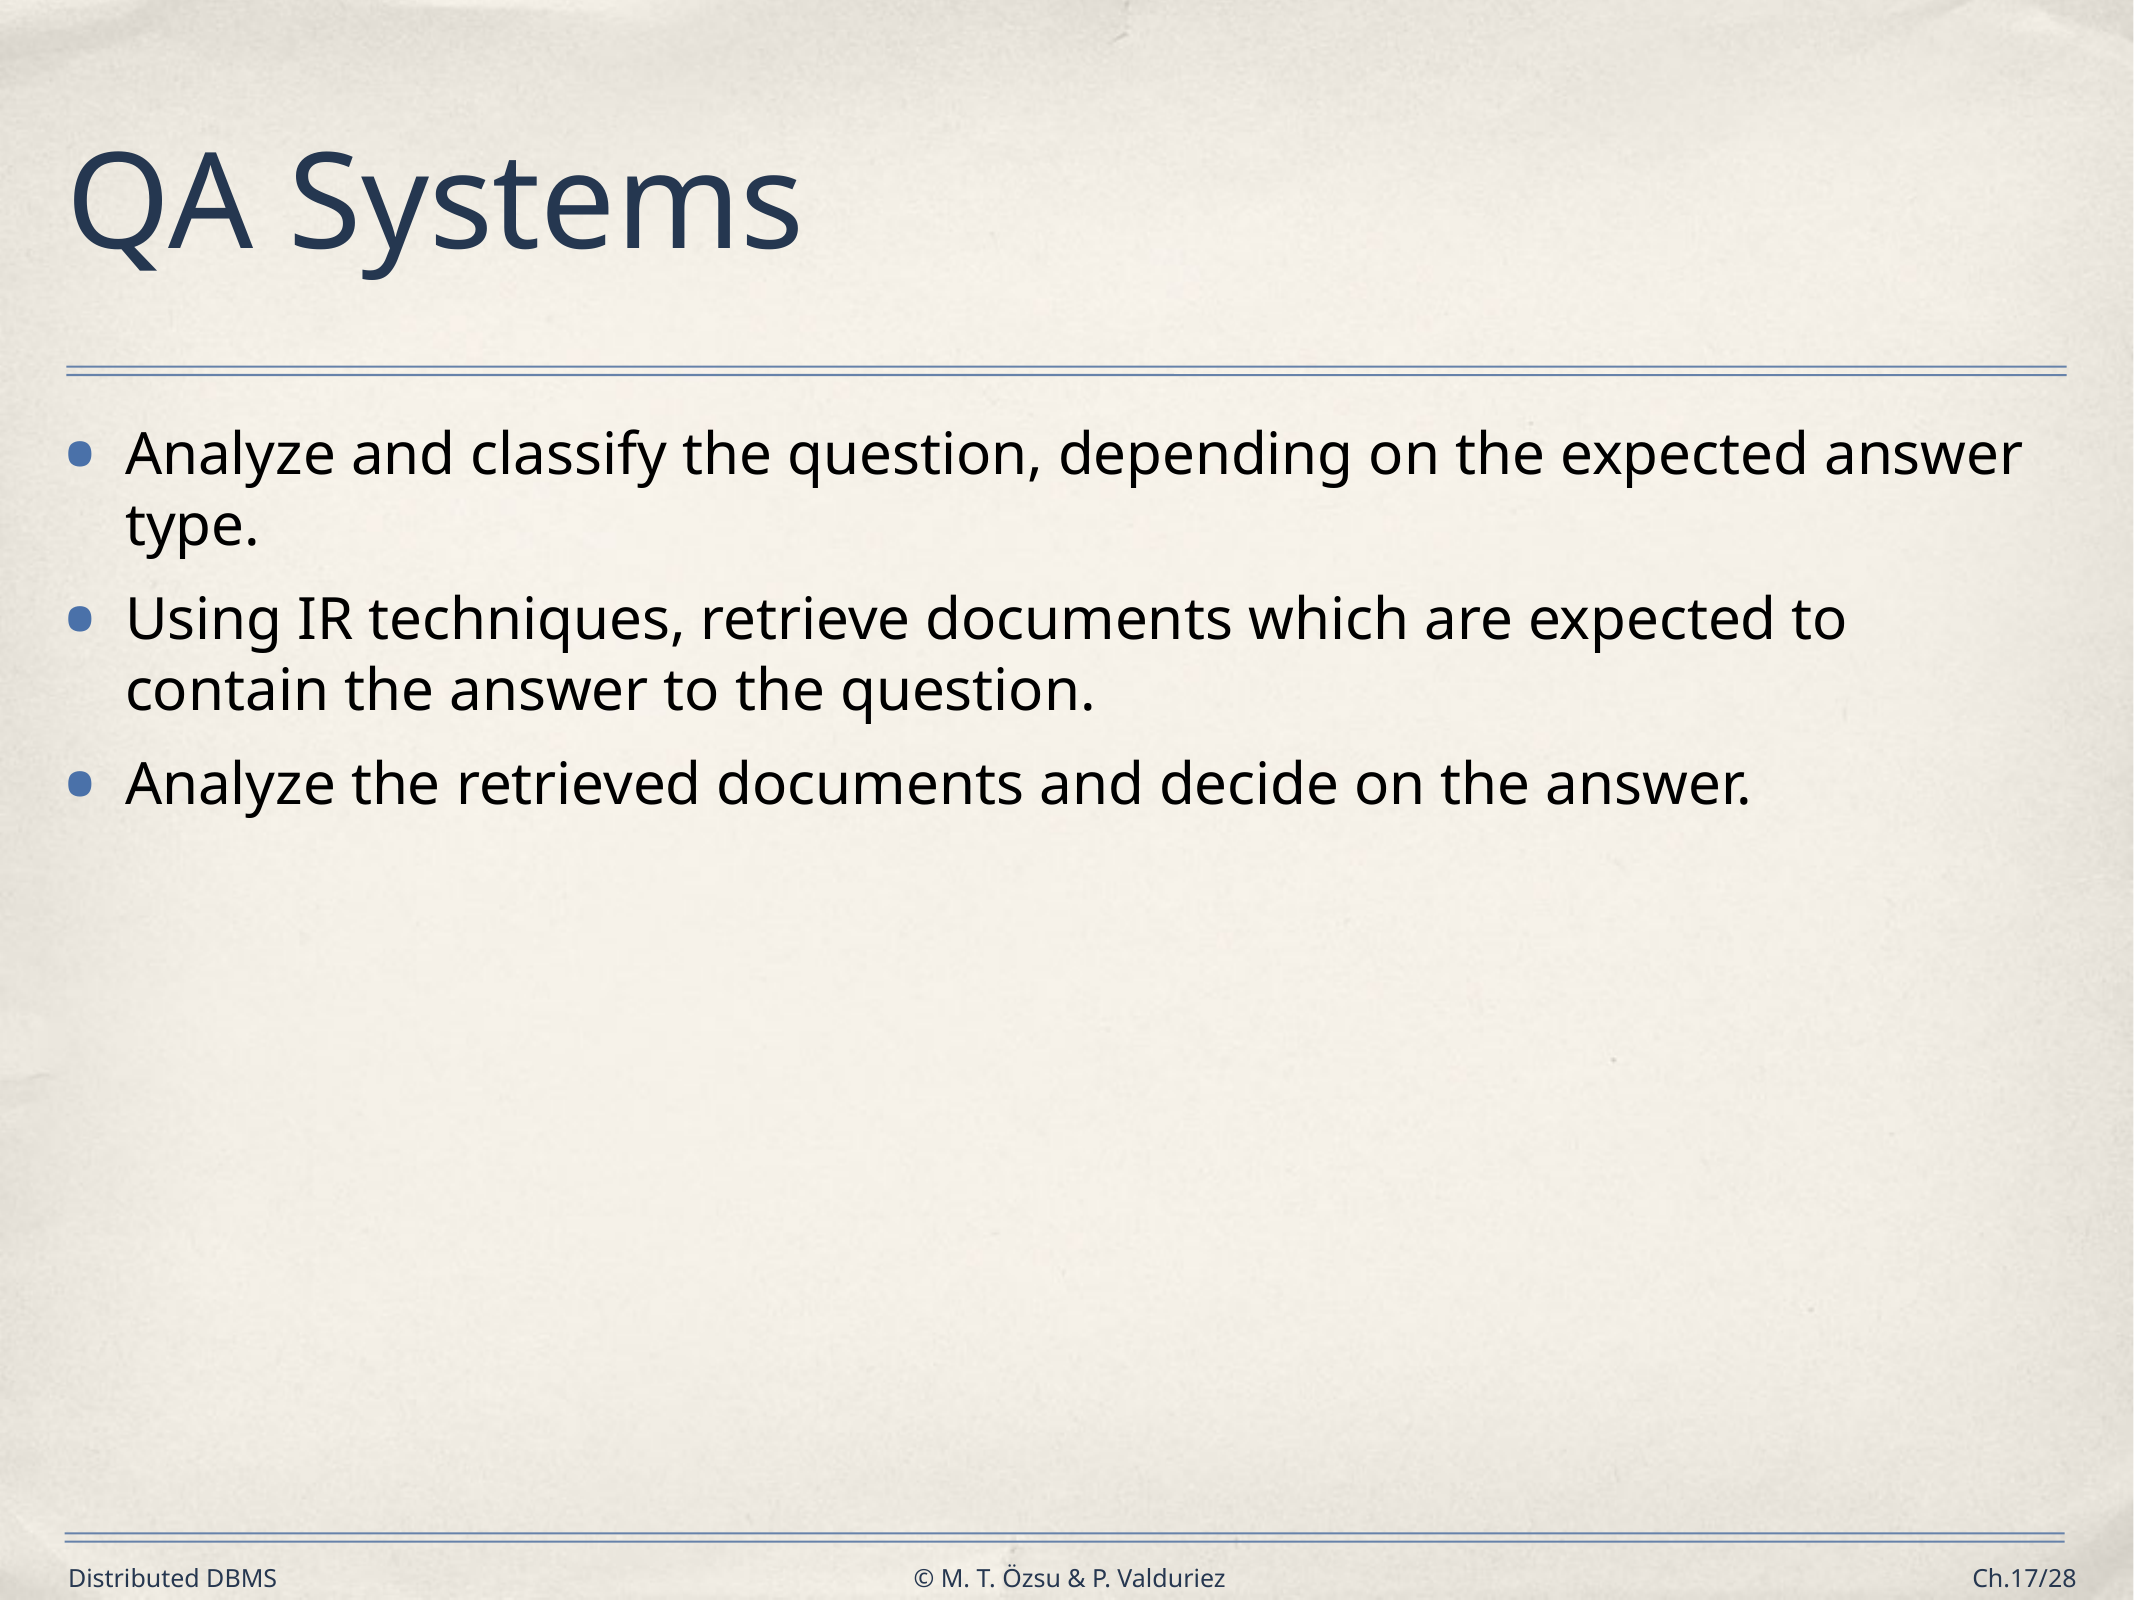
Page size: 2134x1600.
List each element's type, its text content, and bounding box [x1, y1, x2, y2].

title QA Systems [58, 72, 2075, 338]
picture [0, 0, 2134, 1600]
list Analyze and classify the question, depending on the expected answer type. Using IR techniques, retrieve documents which are expected to contain the answer to the question. Analyze the retrieved documents and decide on the answer. [56, 408, 2073, 1519]
